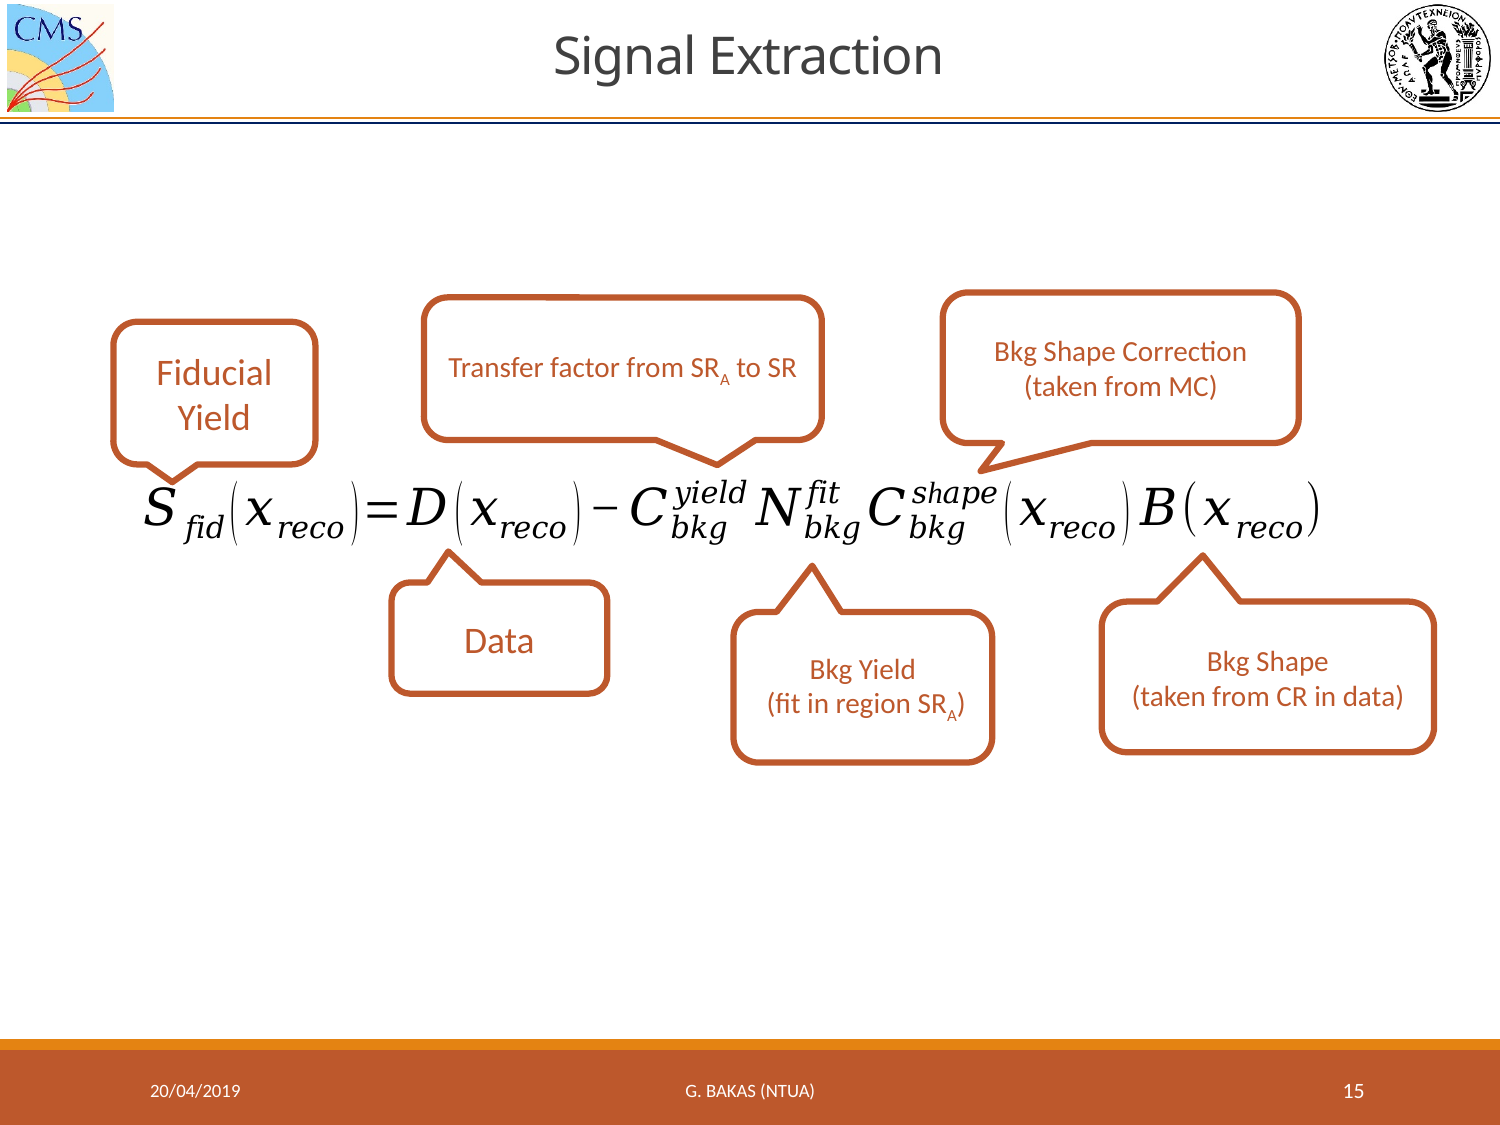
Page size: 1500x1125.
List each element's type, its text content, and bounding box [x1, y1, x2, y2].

text_box Fiducial Yield [112, 320, 317, 484]
text_box Data [390, 550, 609, 695]
title Signal Extraction [130, 23, 1368, 93]
picture [6, 4, 114, 112]
text_box Bkg Shape (taken from CR in data) [1100, 554, 1436, 754]
slide_number 15 [1218, 1059, 1380, 1120]
text_box Transfer factor from SRA to SR [422, 296, 824, 467]
text_box Bkg Yield (fit in region SRA) [732, 564, 994, 764]
footer G. Bakas (NTUA) [453, 1059, 1047, 1120]
text_box Bkg Shape Correction (taken from MC) [941, 291, 1301, 473]
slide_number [135, 1059, 440, 1120]
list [1383, 4, 1492, 112]
